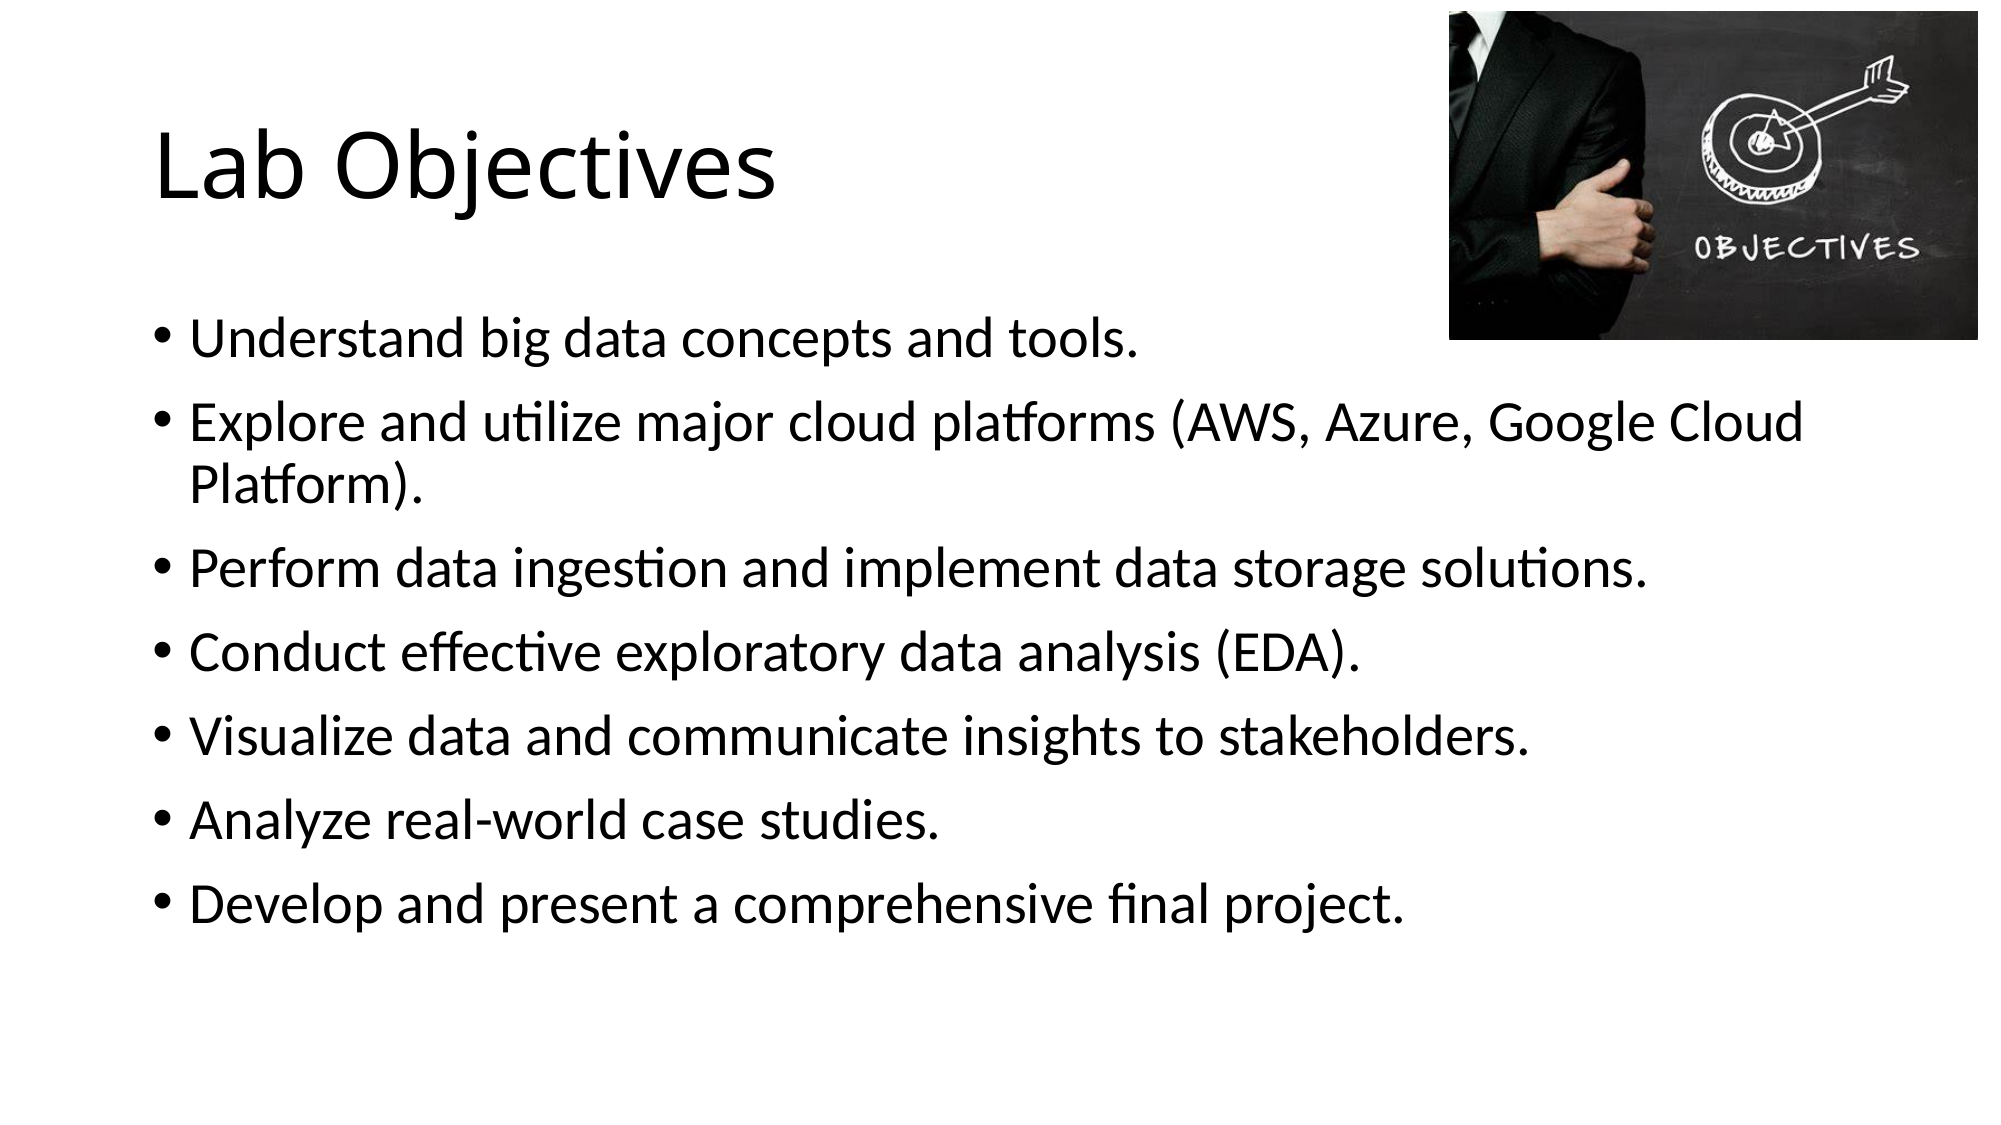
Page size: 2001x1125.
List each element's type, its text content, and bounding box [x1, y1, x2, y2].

list Understand big data concepts and tools. Explore and utilize major cloud platforms (AWS, Azure, Google Cloud Platform). Perform data ingestion and implement data storage solutions. Conduct effective exploratory data analysis (EDA). Visualize data and communicate insights to stakeholders. Analyze real-world case studies. Develop and present a comprehensive final project. [137, 299, 1863, 1014]
title Lab Objectives [137, 59, 1448, 278]
picture [1448, 11, 1978, 340]
